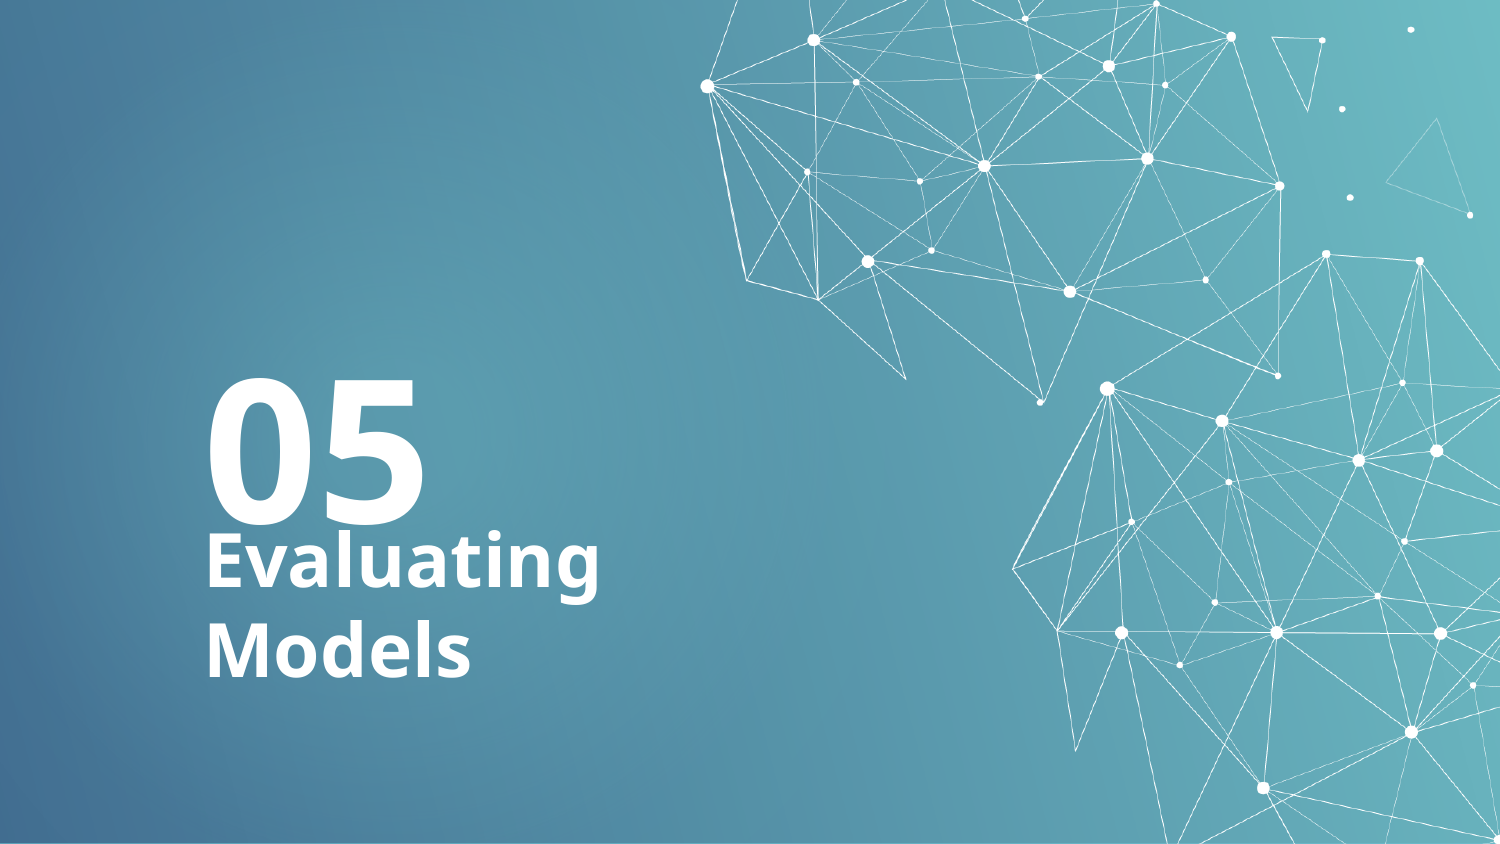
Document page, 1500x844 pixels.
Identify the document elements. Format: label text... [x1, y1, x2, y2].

title Evaluating Models [188, 519, 902, 687]
title 05 [188, 381, 678, 505]
picture [0, 0, 1500, 844]
